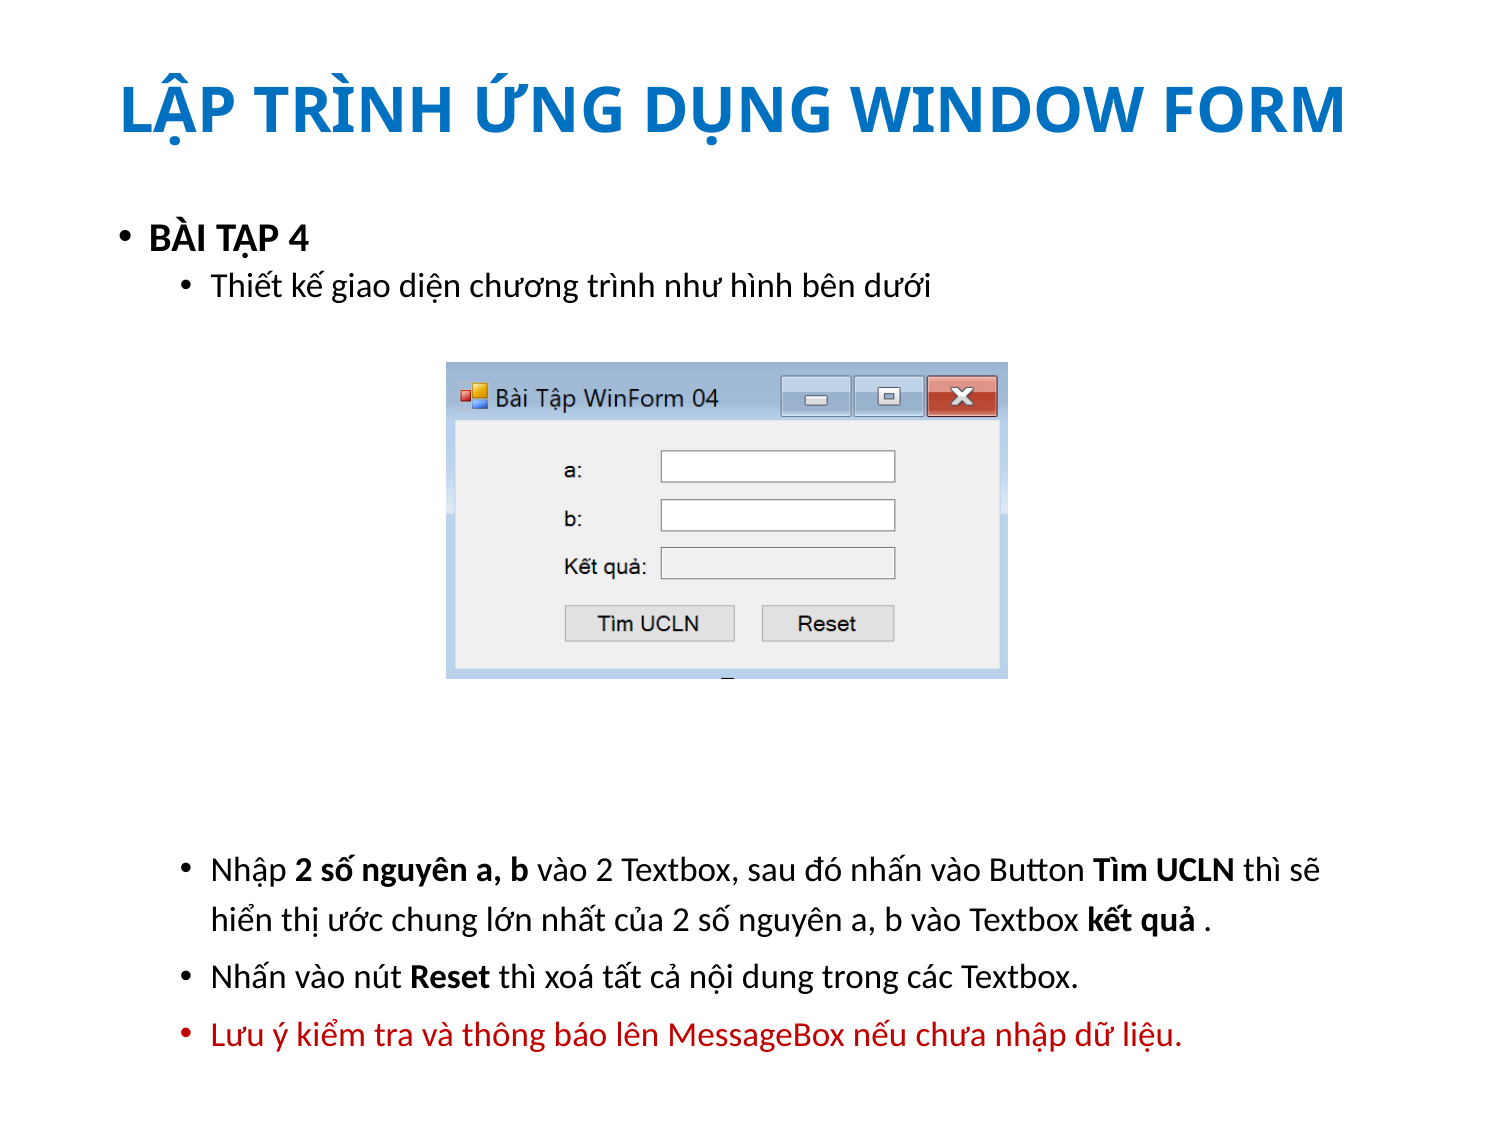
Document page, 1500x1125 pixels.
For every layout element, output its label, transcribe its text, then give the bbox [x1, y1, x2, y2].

picture [446, 362, 1008, 679]
list BÀI TẬP 4 Thiết kế giao diện chương trình như hình bên dưới Nhập 2 số nguyên a, b vào 2 Textbox, sau đó nhấn vào Button Tìm UCLN thì sẽ hiển thị ước chung lớn nhất của 2 số nguyên a, b vào Textbox kết quả . Nhấn vào nút Reset thì xoá tất cả nội dung trong các Textbox. Lưu ý kiểm tra và thông báo lên MessageBox nếu chưa nhập dữ liệu. [103, 208, 1397, 1066]
title LẬP TRÌNH ỨNG DỤNG WINDOW FORM [103, 38, 1397, 185]
